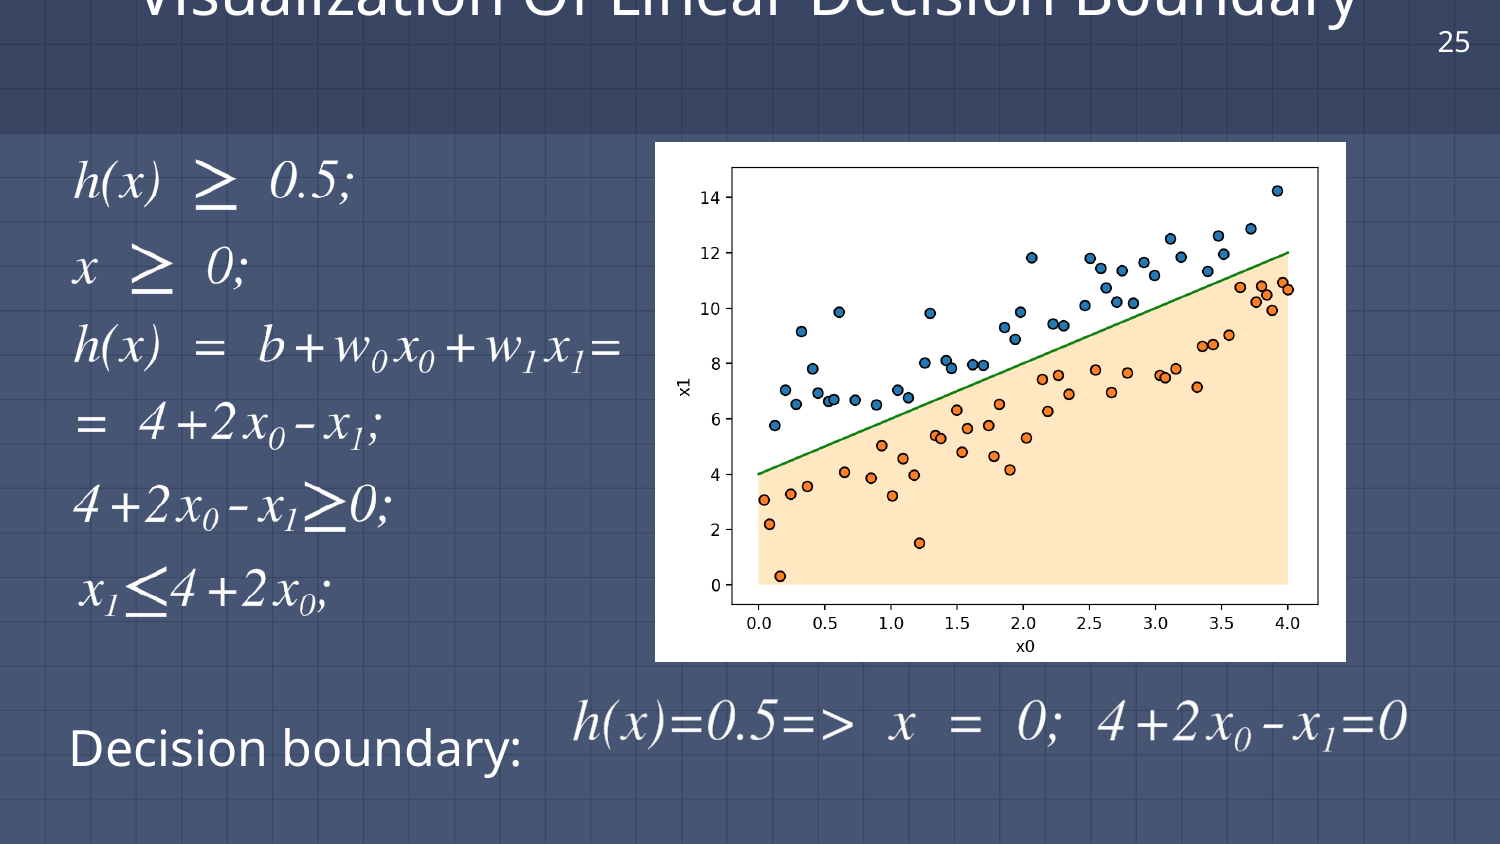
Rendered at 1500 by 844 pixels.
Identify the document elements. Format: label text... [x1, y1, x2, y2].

picture [655, 142, 1346, 662]
title Decision boundary: [53, 671, 570, 791]
picture [65, 142, 631, 632]
title Visualization Of Linear Decision Boundary [121, 0, 1383, 118]
picture [564, 686, 1418, 766]
slide_number ‹#› [1408, 0, 1500, 88]
